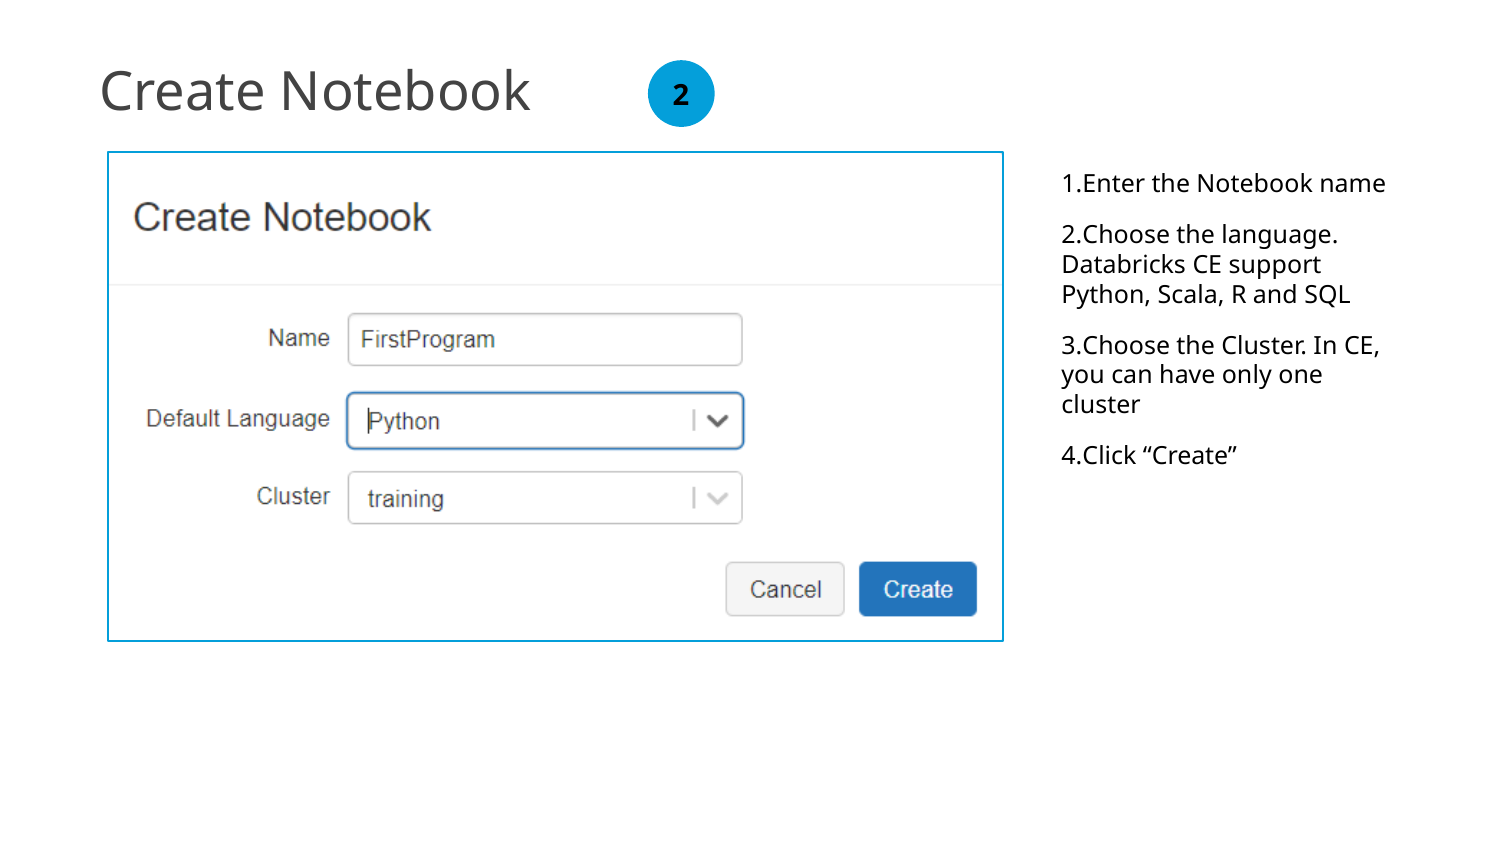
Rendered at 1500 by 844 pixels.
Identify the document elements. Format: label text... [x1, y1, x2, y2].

text_box Create Notebook [84, 58, 787, 118]
text_box 2 [647, 60, 715, 127]
text_box Enter the Notebook name Choose the language. Databricks CE support Python, Scala, R and SQL Choose the Cluster. In CE, you can have only one cluster Click “Create” [1003, 152, 1417, 485]
picture [110, 154, 1001, 639]
